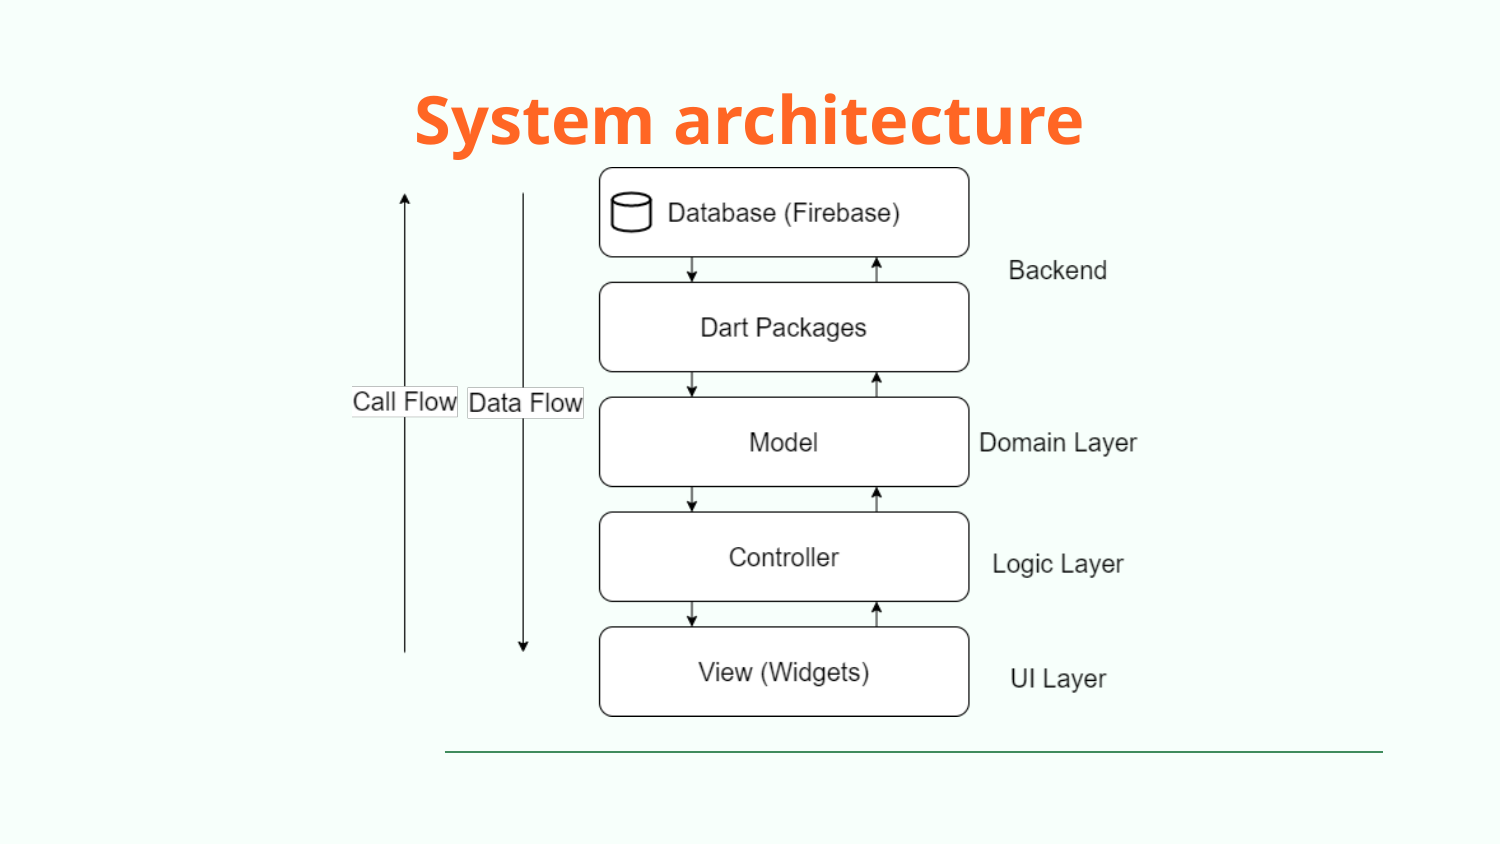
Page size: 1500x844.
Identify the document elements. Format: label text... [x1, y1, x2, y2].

title System architecture [118, 90, 1382, 156]
picture [352, 167, 1148, 717]
